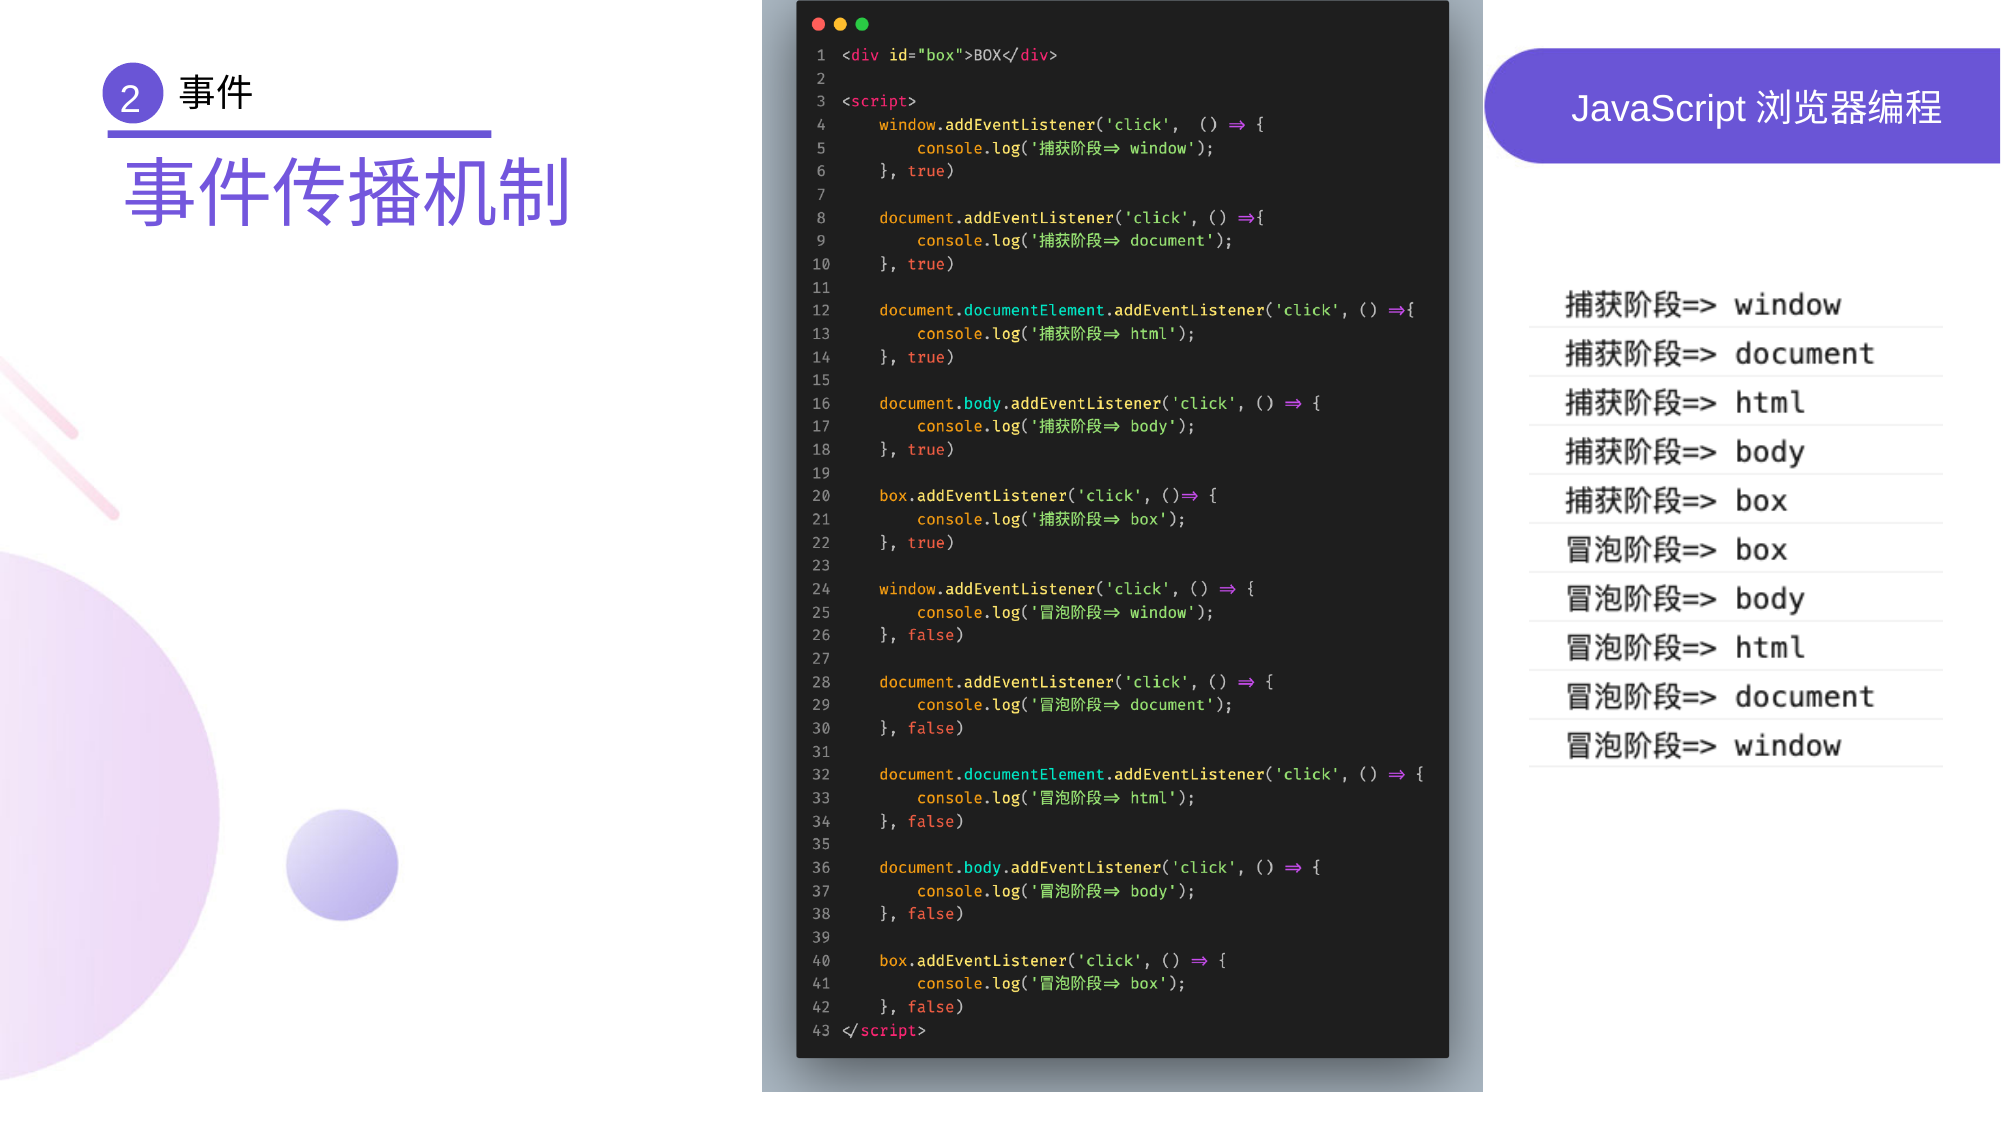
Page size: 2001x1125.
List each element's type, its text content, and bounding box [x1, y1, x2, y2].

list 事件传播机制 [107, 148, 762, 237]
title JavaScript浏览器编程 [1556, 73, 1962, 137]
list 2 [104, 72, 181, 129]
picture [0, 0, 2001, 1125]
list 事件 [163, 66, 762, 127]
